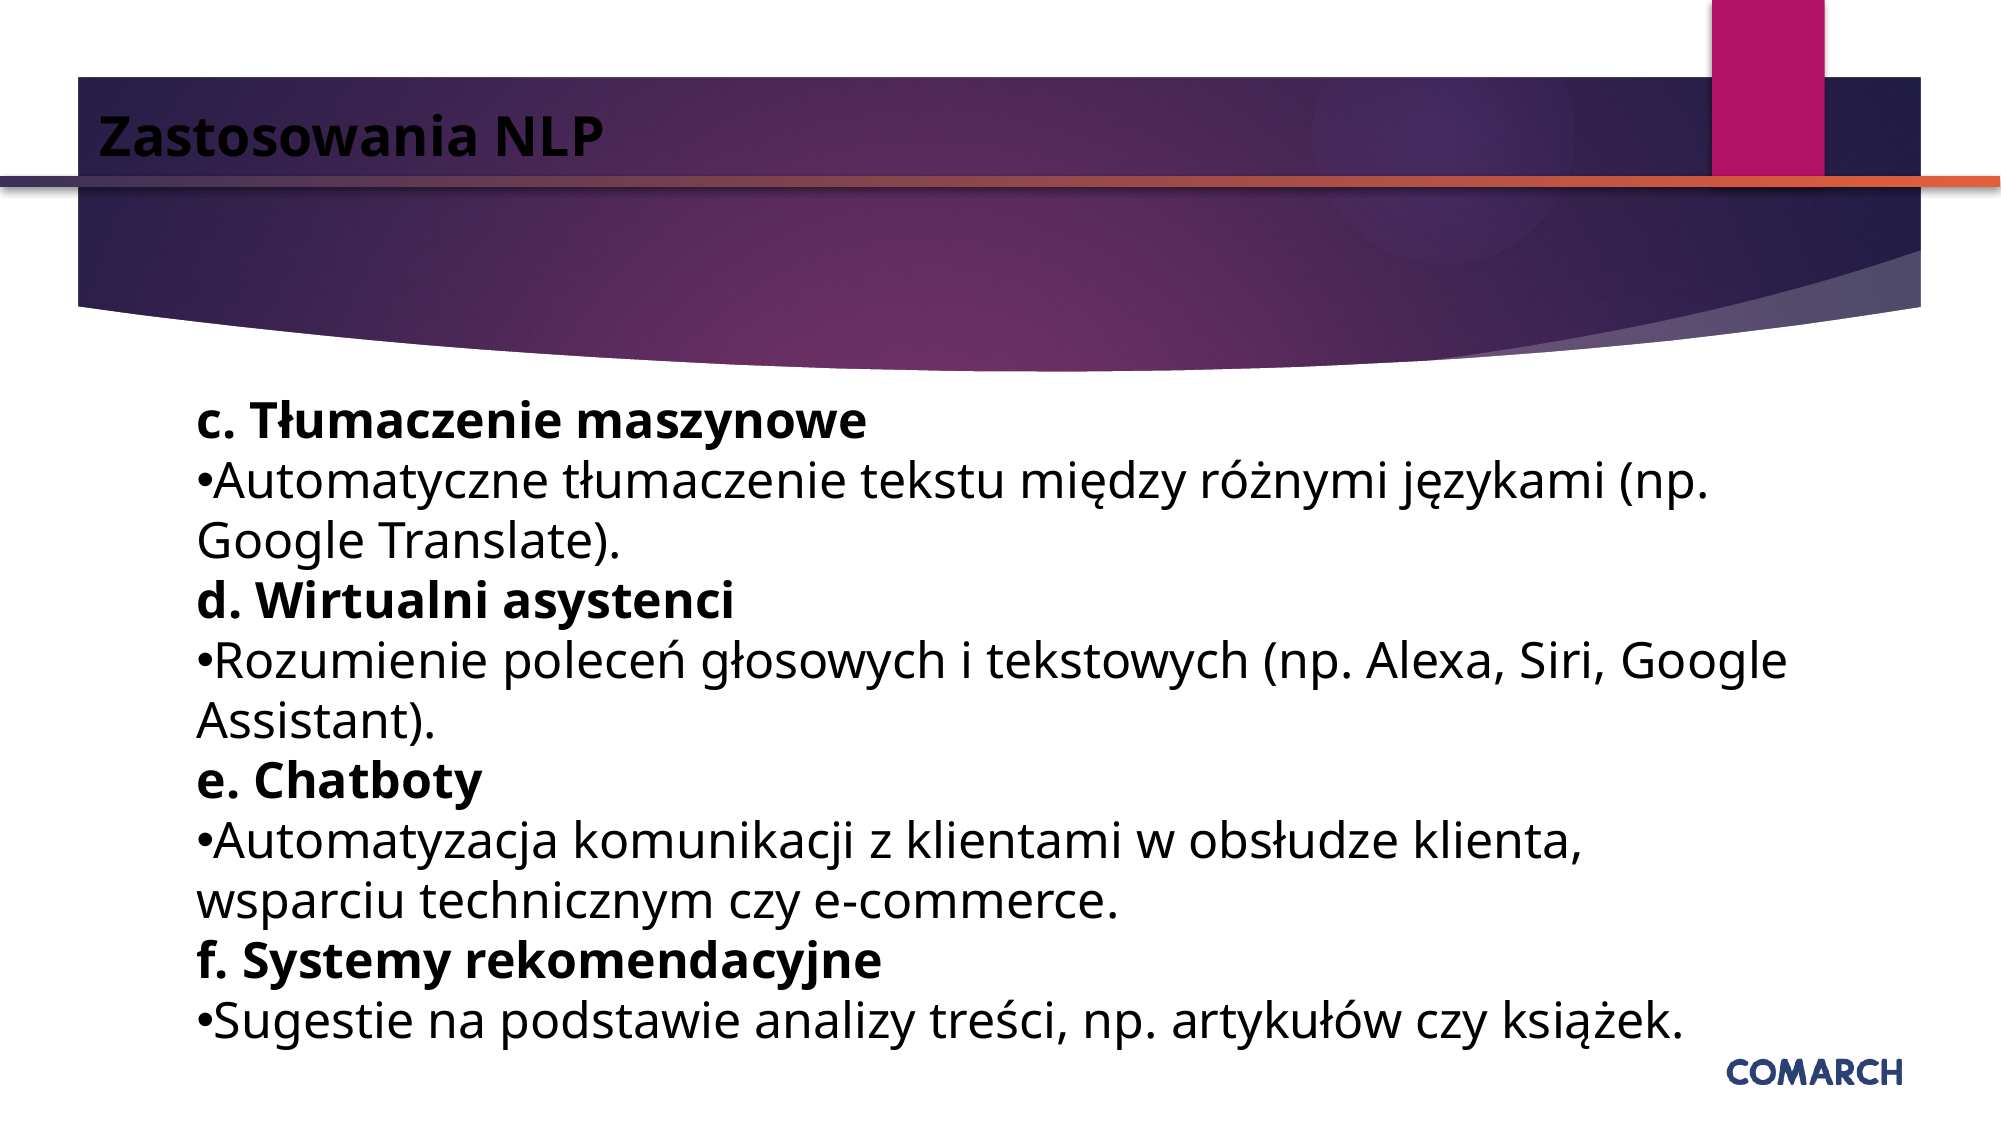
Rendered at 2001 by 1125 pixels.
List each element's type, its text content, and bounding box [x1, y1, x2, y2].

list Zastosowania NLP [99, 23, 1902, 176]
picture [1726, 1058, 1902, 1085]
text_box c. Tłumaczenie maszynowe Automatyczne tłumaczenie tekstu między różnymi językami (np. Google Translate). d. Wirtualni asystenci Rozumienie poleceń głosowych i tekstowych (np. Alexa, Siri, Google Assistant). e. Chatboty Automatyzacja komunikacji z klientami w obsłudze klienta, wsparciu technicznym czy e-commerce. f. Systemy rekomendacyjne Sugestie na podstawie analizy treści, np. artykułów czy książek. [181, 381, 1819, 1057]
